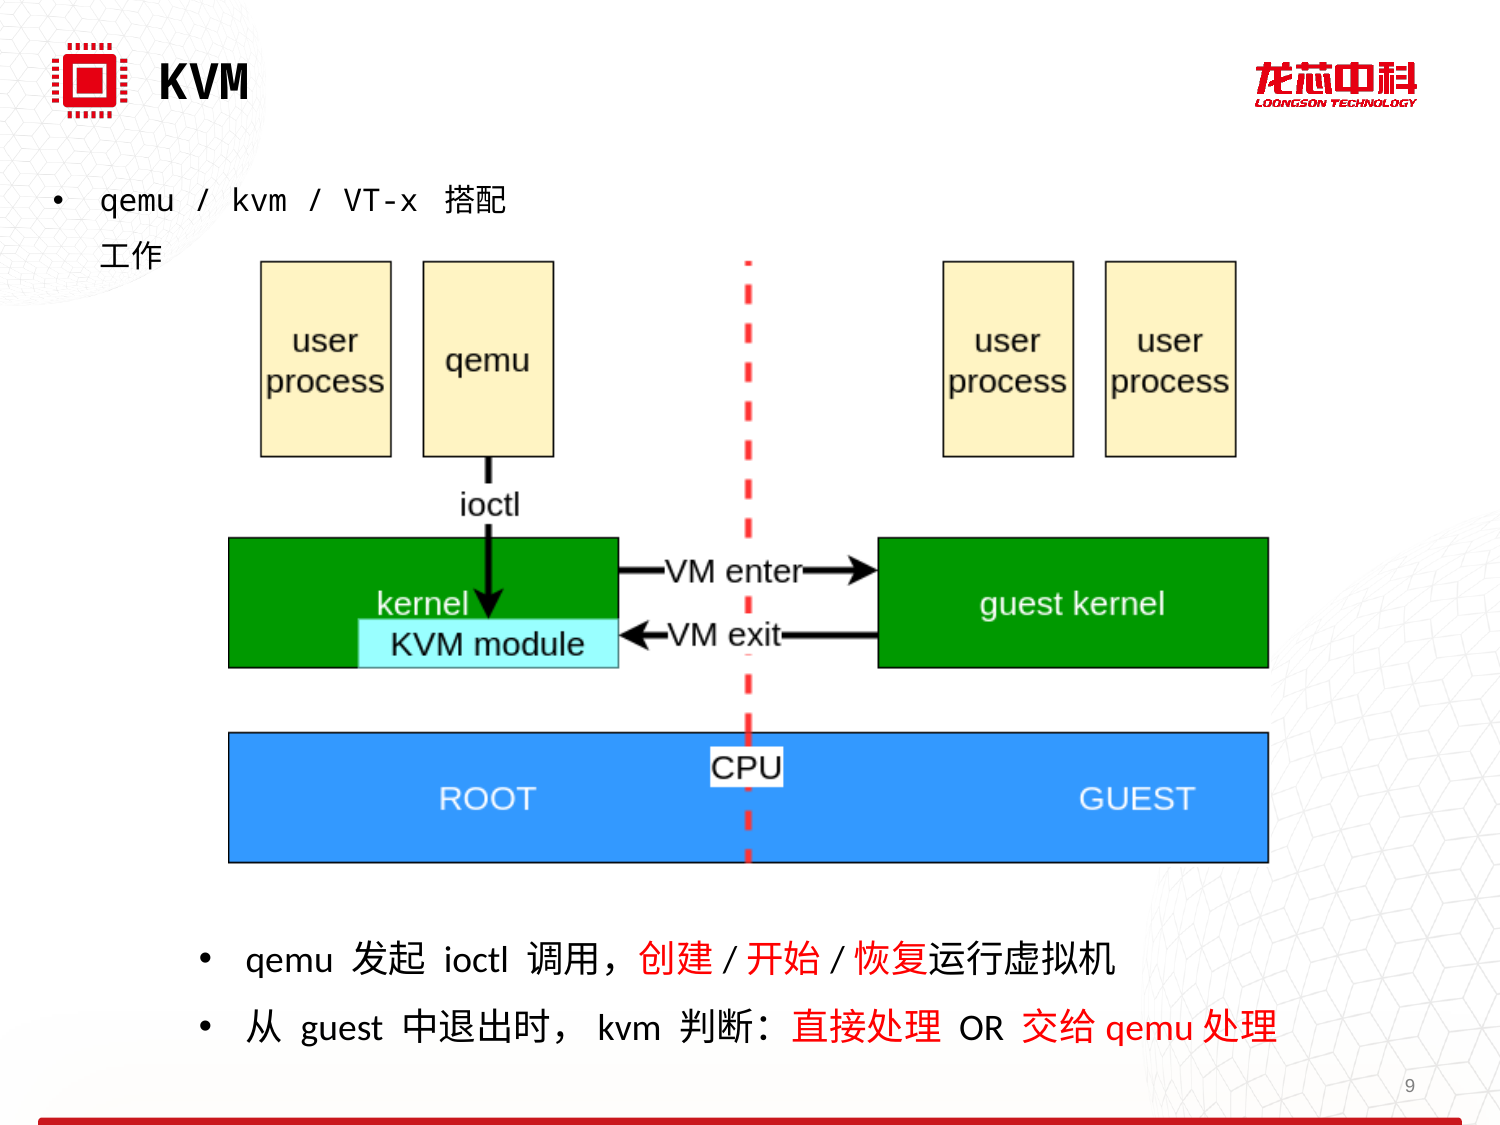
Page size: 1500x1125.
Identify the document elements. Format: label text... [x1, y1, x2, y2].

list KVM [144, 49, 1274, 124]
text_box qemu / kvm / VT-x 搭配工作 [41, 156, 528, 226]
picture [1274, 62, 1417, 107]
picture [0, 0, 1500, 1125]
text_box qemu 发起 ioctl 调用，创建/开始/恢复运行虚拟机 从 guest 中退出时，kvm 判断：直接处理 OR 交给qemu处理 [184, 905, 1316, 1056]
text_box [1092, 1066, 1431, 1111]
